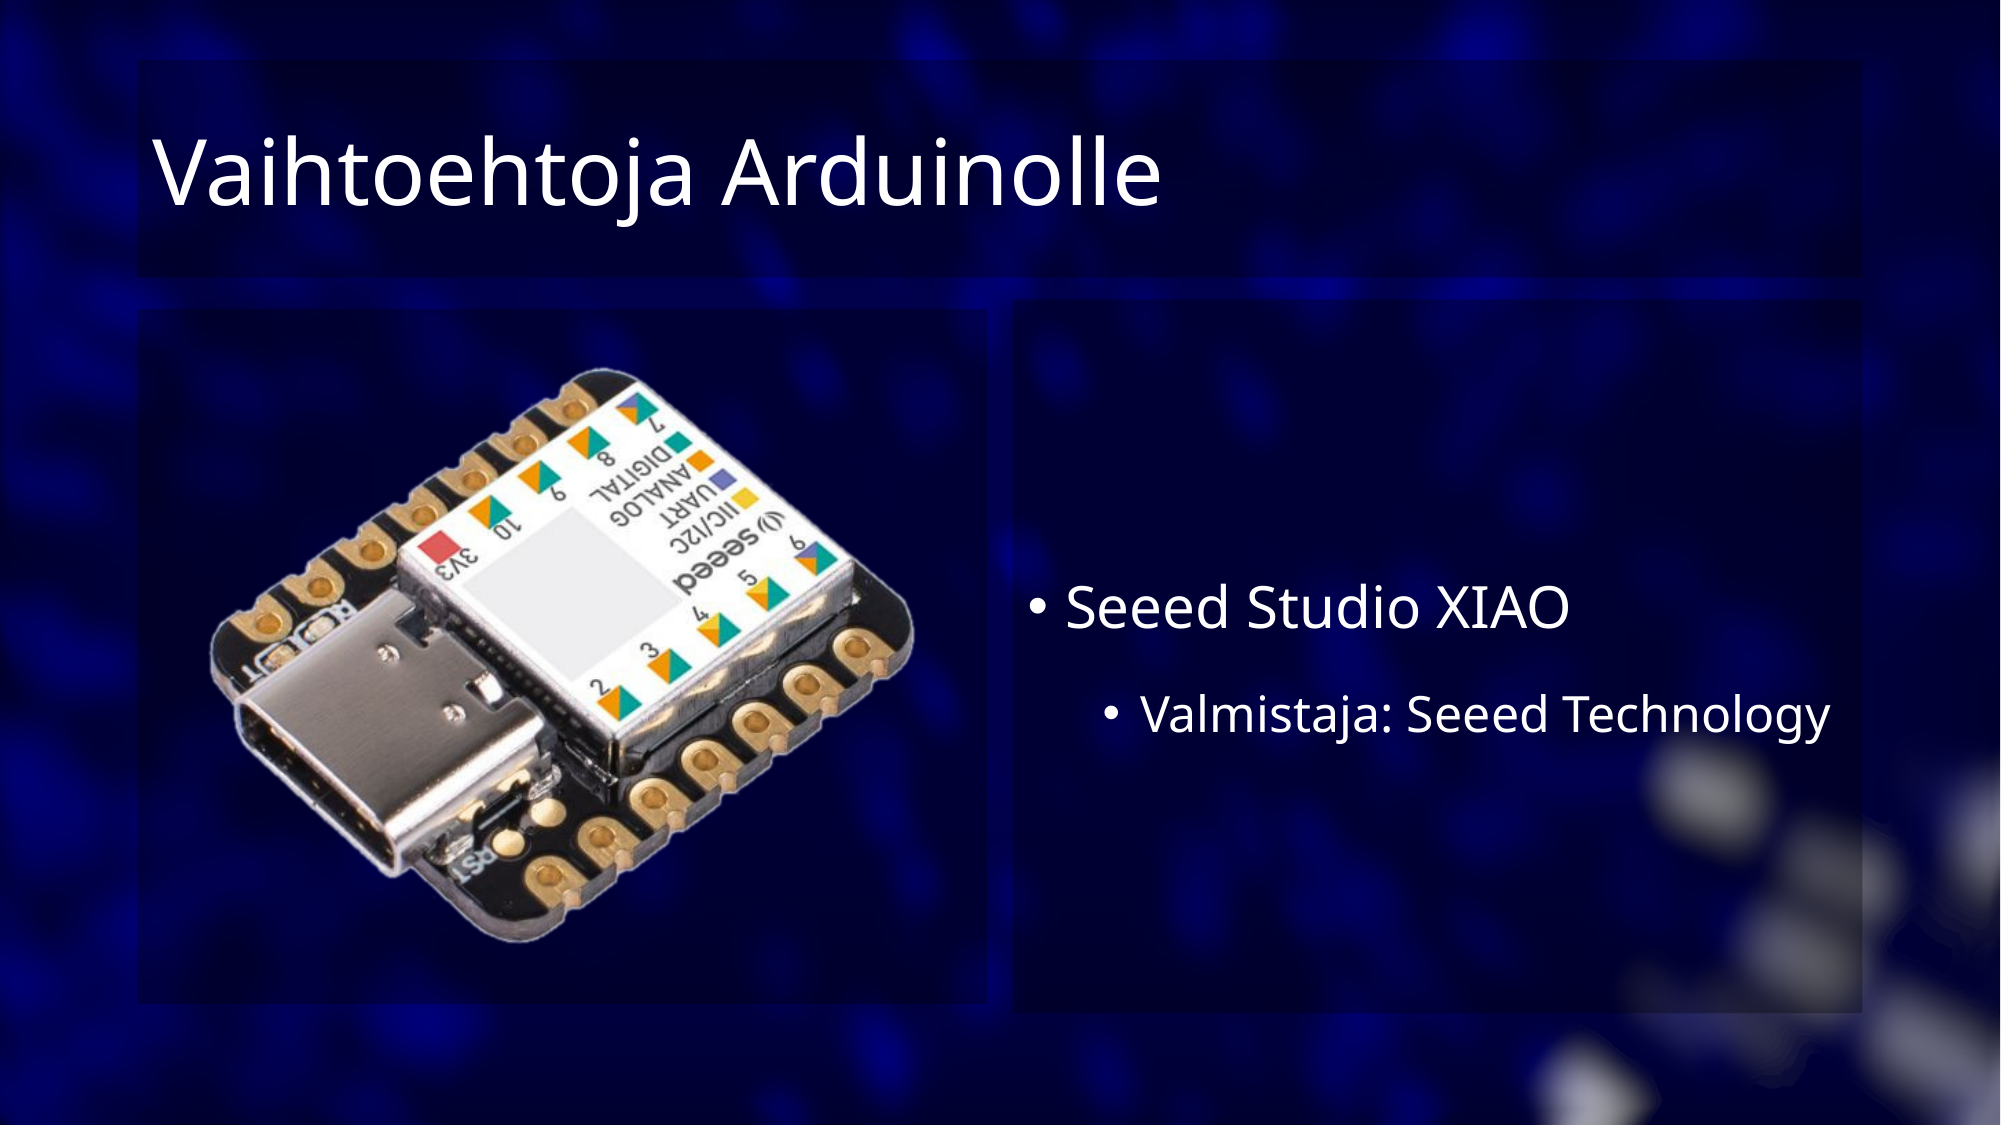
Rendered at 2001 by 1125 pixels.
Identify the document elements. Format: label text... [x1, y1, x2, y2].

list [137, 308, 988, 1004]
list Seeed Studio XIAO Valmistaja: Seeed Technology [1012, 299, 1863, 1014]
title Vaihtoehtoja Arduinolle [137, 59, 1863, 278]
picture [0, 0, 2001, 1125]
